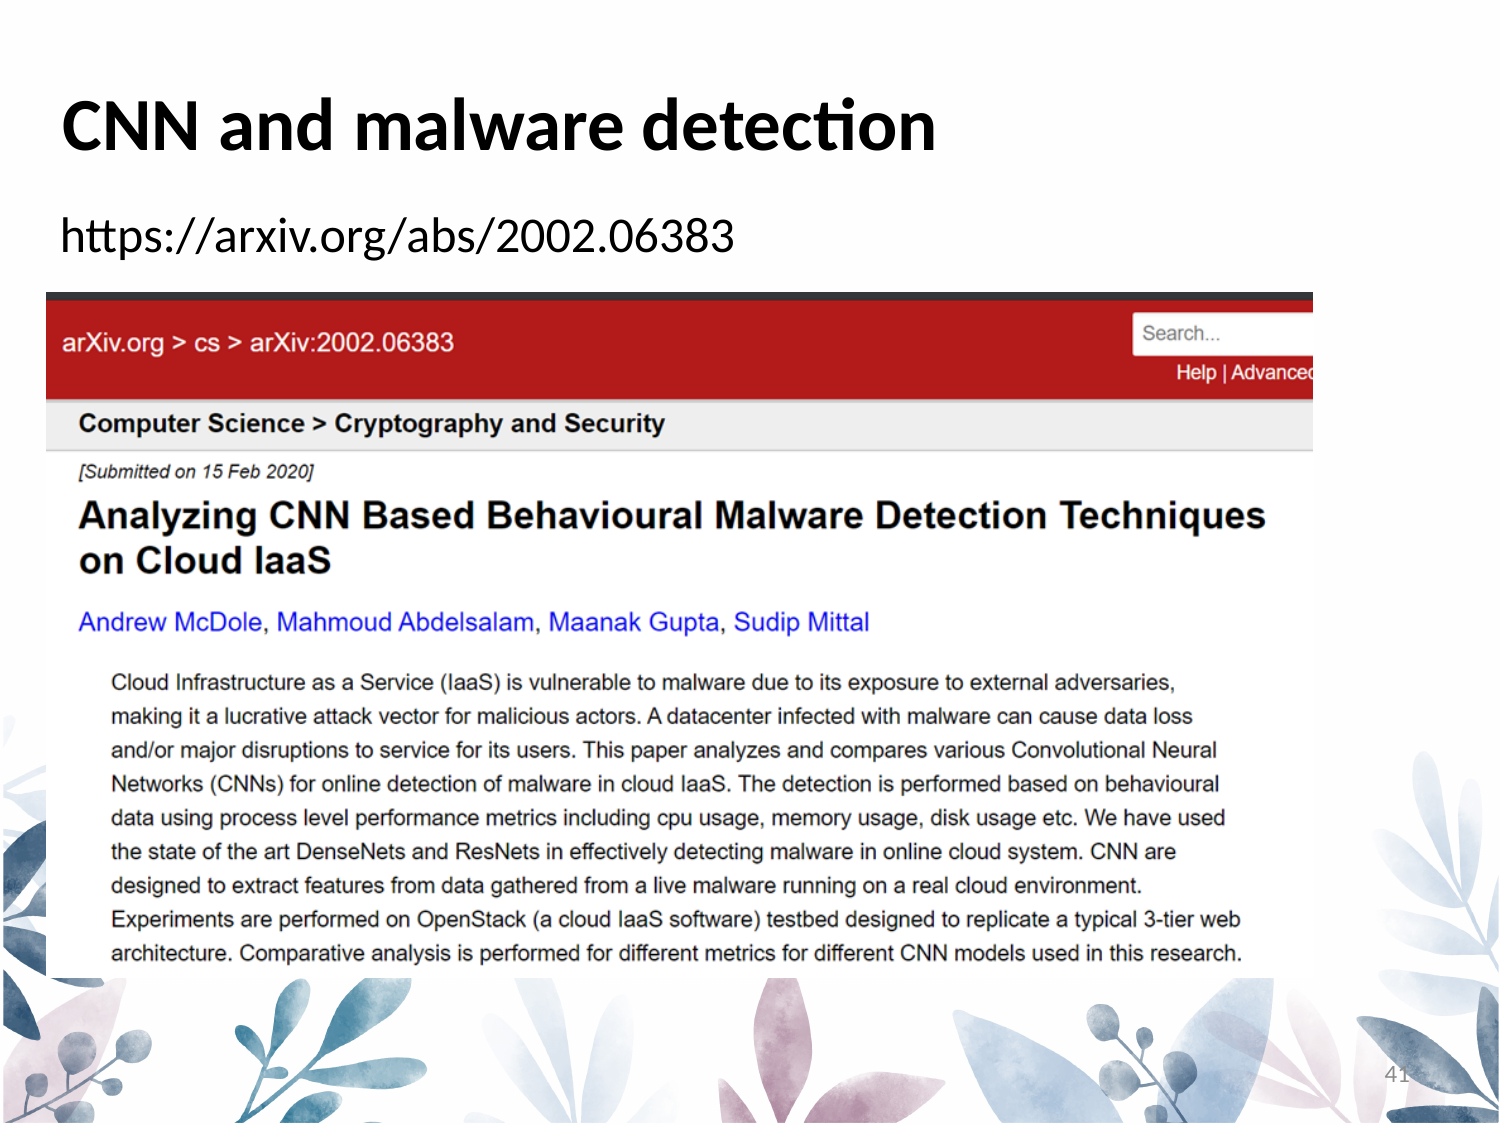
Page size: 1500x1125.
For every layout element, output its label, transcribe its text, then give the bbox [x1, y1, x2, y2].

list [46, 292, 1313, 979]
picture [0, 0, 1500, 1125]
text_box CNN and malware detection [48, 67, 954, 173]
text_box https://arxiv.org/abs/2002.06383 [45, 195, 751, 271]
slide_number 41 [1074, 1042, 1425, 1103]
